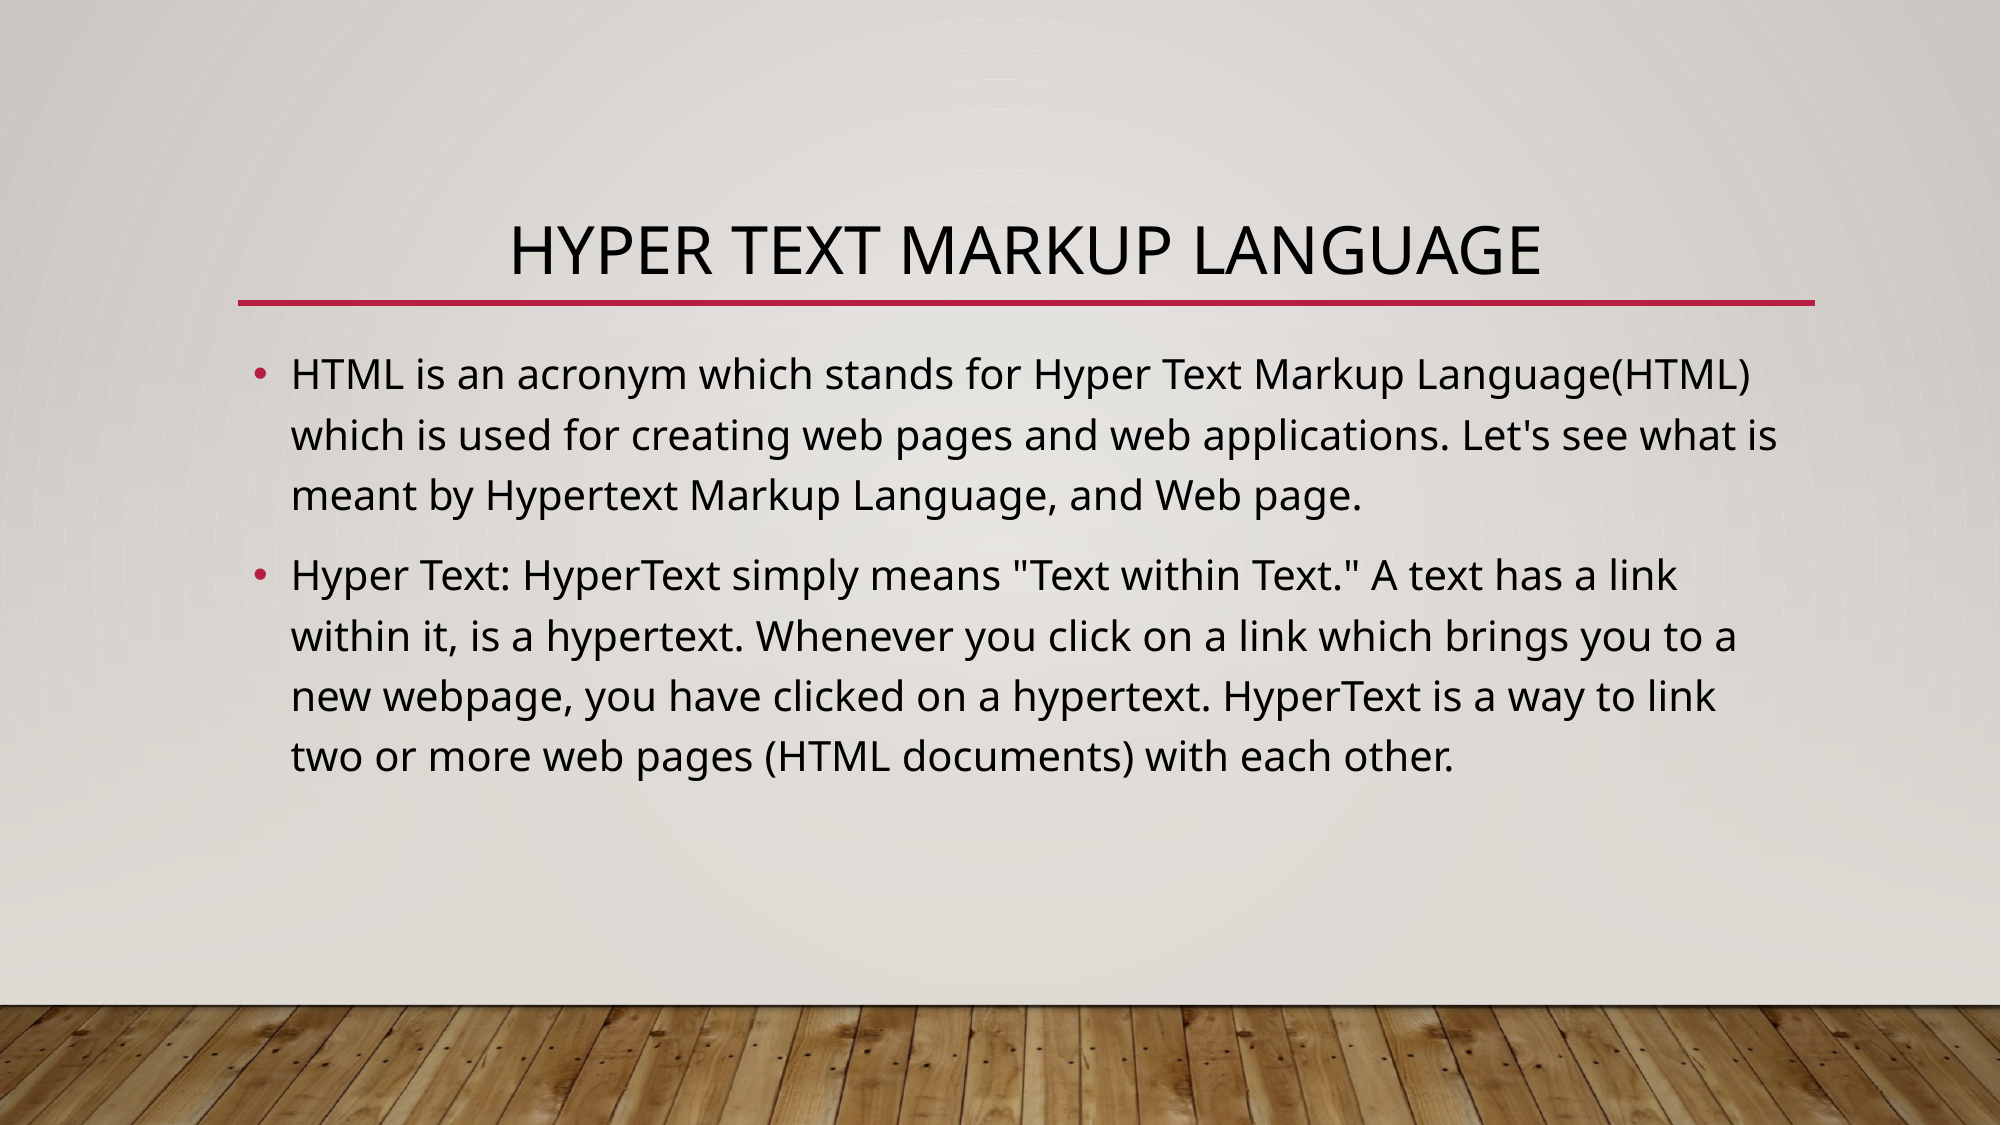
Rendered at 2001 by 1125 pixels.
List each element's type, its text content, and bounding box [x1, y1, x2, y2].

picture [0, 1005, 2000, 1125]
title Hyper Text Markup Language [238, 209, 1814, 305]
list HTML is an acronym which stands for Hyper Text Markup Language(HTML) which is used for creating web pages and web applications. Let's see what is meant by Hypertext Markup Language, and Web page. Hyper Text: HyperText simply means "Text within Text." A text has a link within it, is a hypertext. Whenever you click on a link which brings you to a new webpage, you have clicked on a hypertext. HyperText is a way to link two or more web pages (HTML documents) with each other. [238, 330, 1814, 897]
